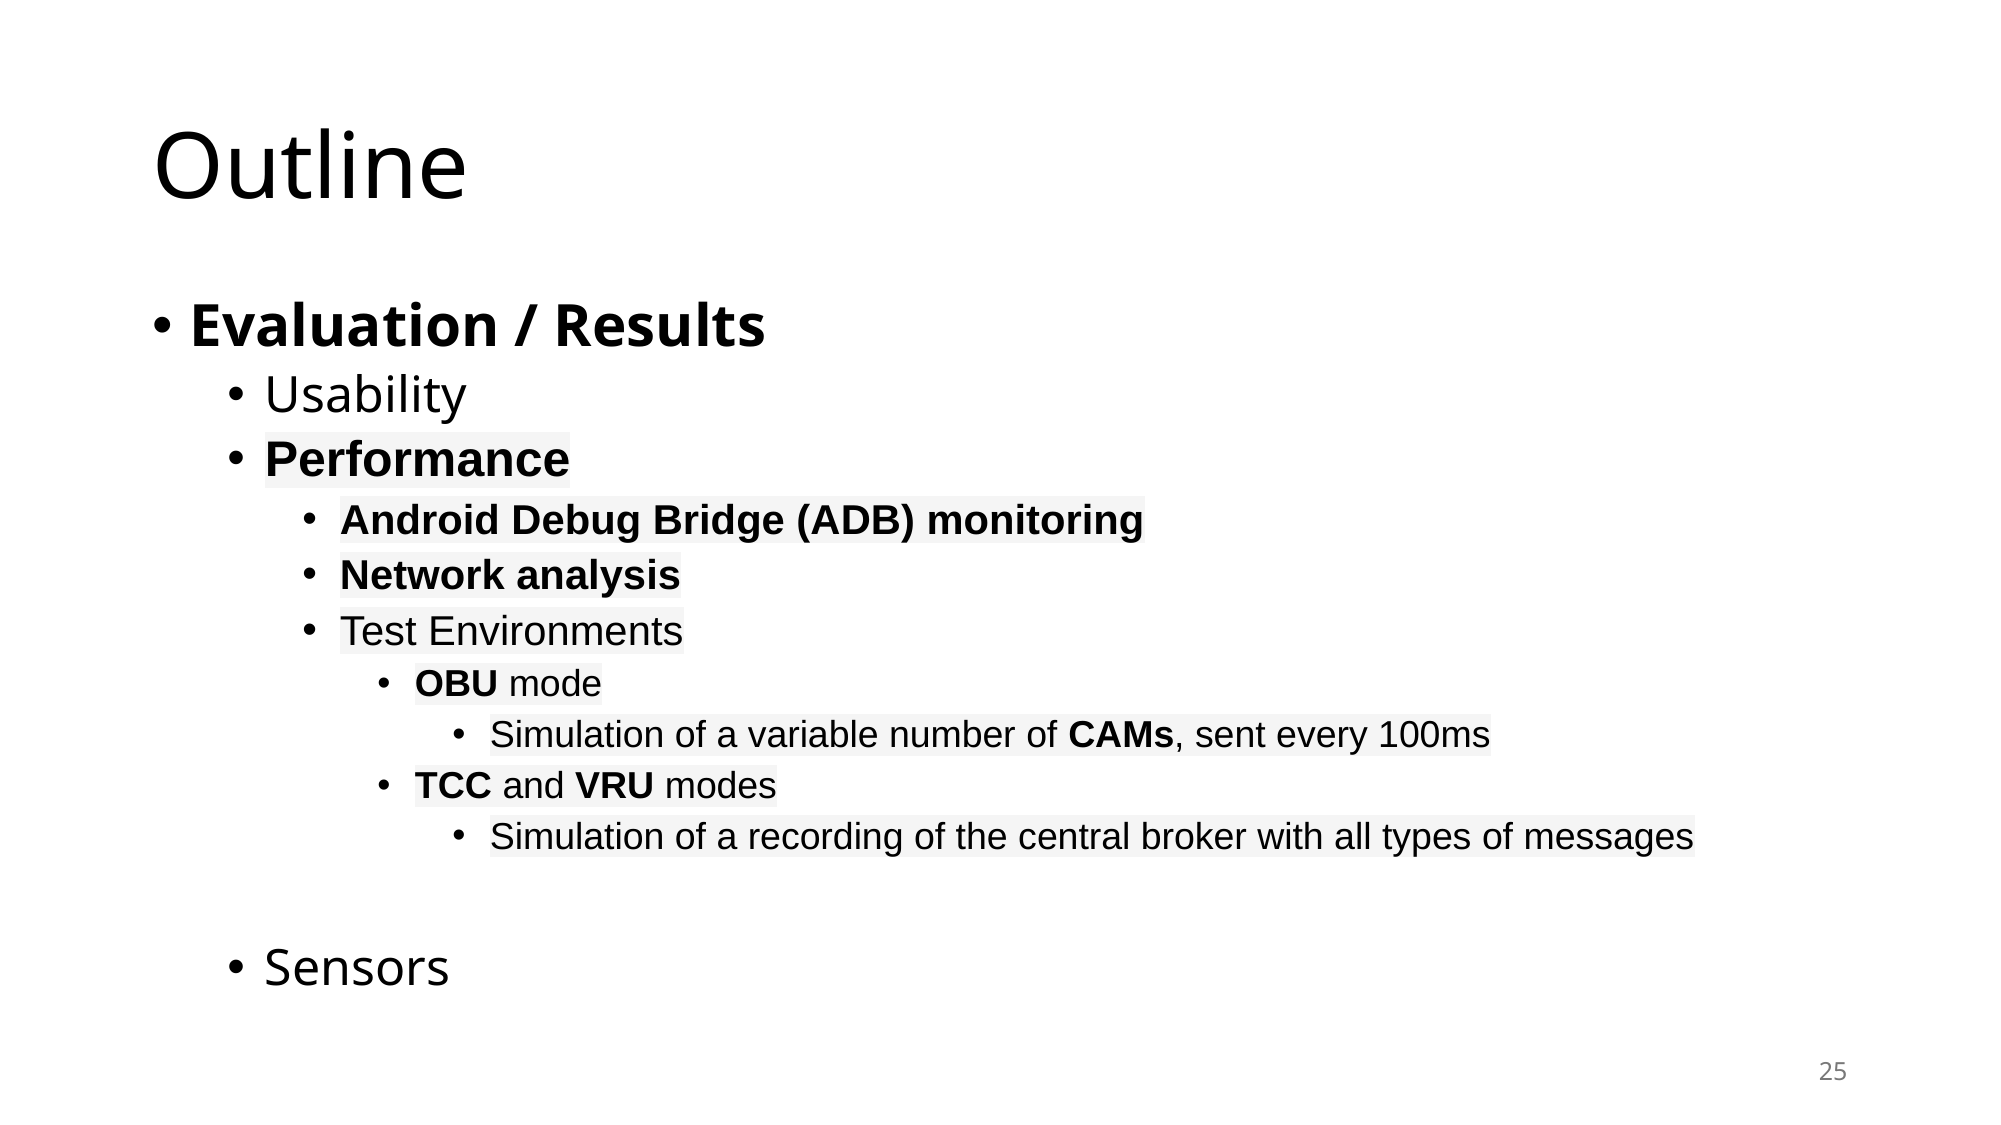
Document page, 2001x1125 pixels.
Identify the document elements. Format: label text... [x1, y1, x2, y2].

slide_number 25 [1412, 1042, 1863, 1103]
title Outline [137, 59, 1863, 278]
list Evaluation / Results Usability Performance Android Debug Bridge (ADB) monitoring Network analysis Test Environments OBU mode Simulation of a variable number of CAMs, sent every 100ms TCC and VRU modes Simulation of a recording of the central broker with all types of messages Sensors [137, 288, 1906, 1014]
